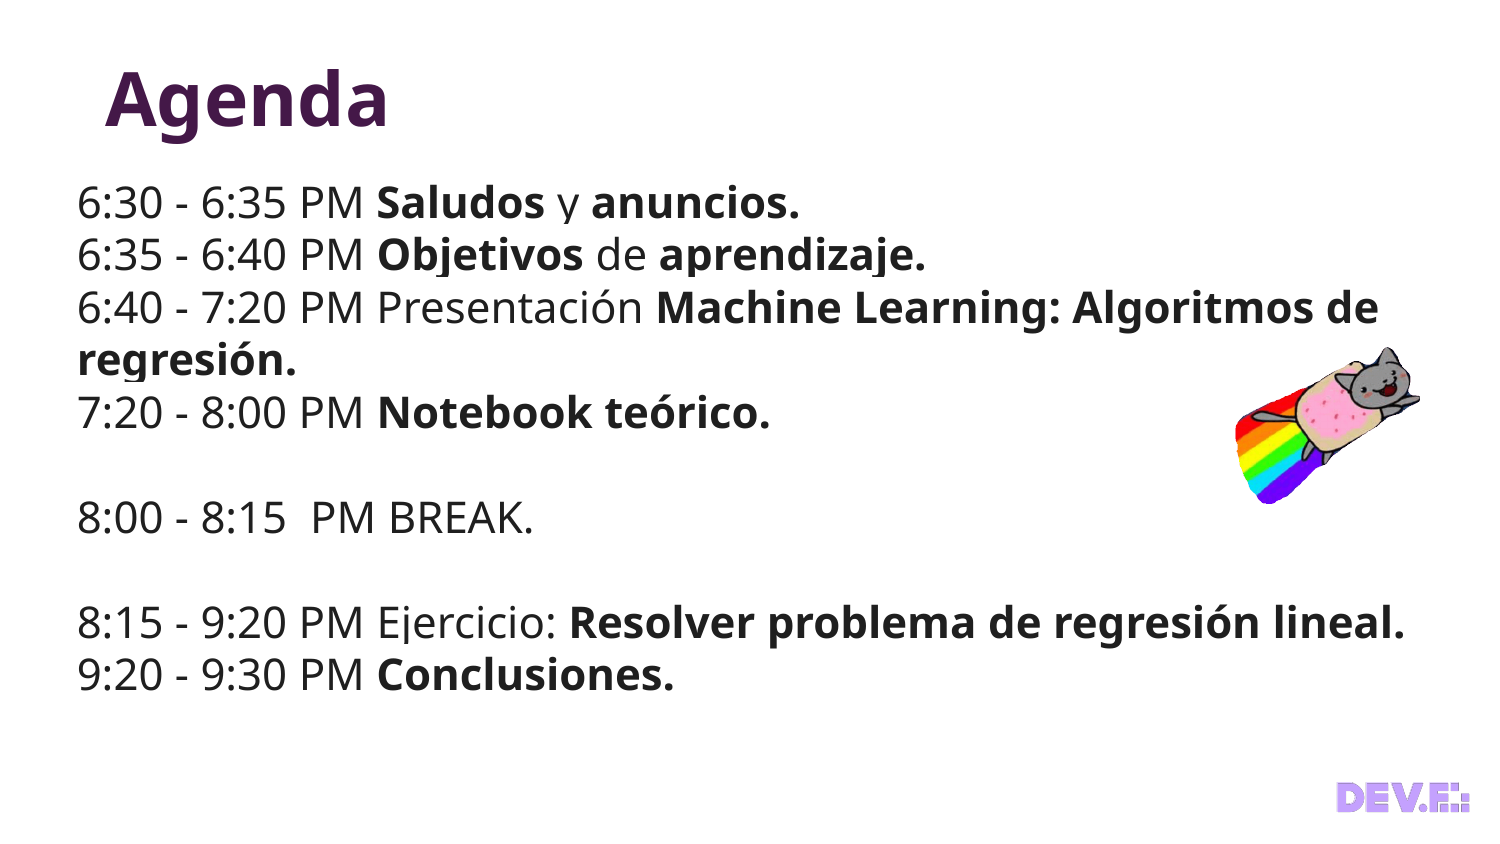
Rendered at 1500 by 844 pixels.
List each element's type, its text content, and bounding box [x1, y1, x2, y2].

picture [1215, 310, 1439, 533]
text_box Agenda [90, 36, 1283, 173]
text_box 6:30 - 6:35 PM Saludos y anuncios. 6:35 - 6:40 PM Objetivos de aprendizaje. 6:40 - 7:20 PM Presentación Machine Learning: Algoritmos de regresión. 7:20 - 8:00 PM Notebook teórico. 8:00 - 8:15 PM BREAK. 8:15 - 9:20 PM Ejercicio: Resolver problema de regresión lineal. 9:20 - 9:30 PM Conclusiones. [61, 159, 1438, 770]
picture [1330, 776, 1474, 818]
